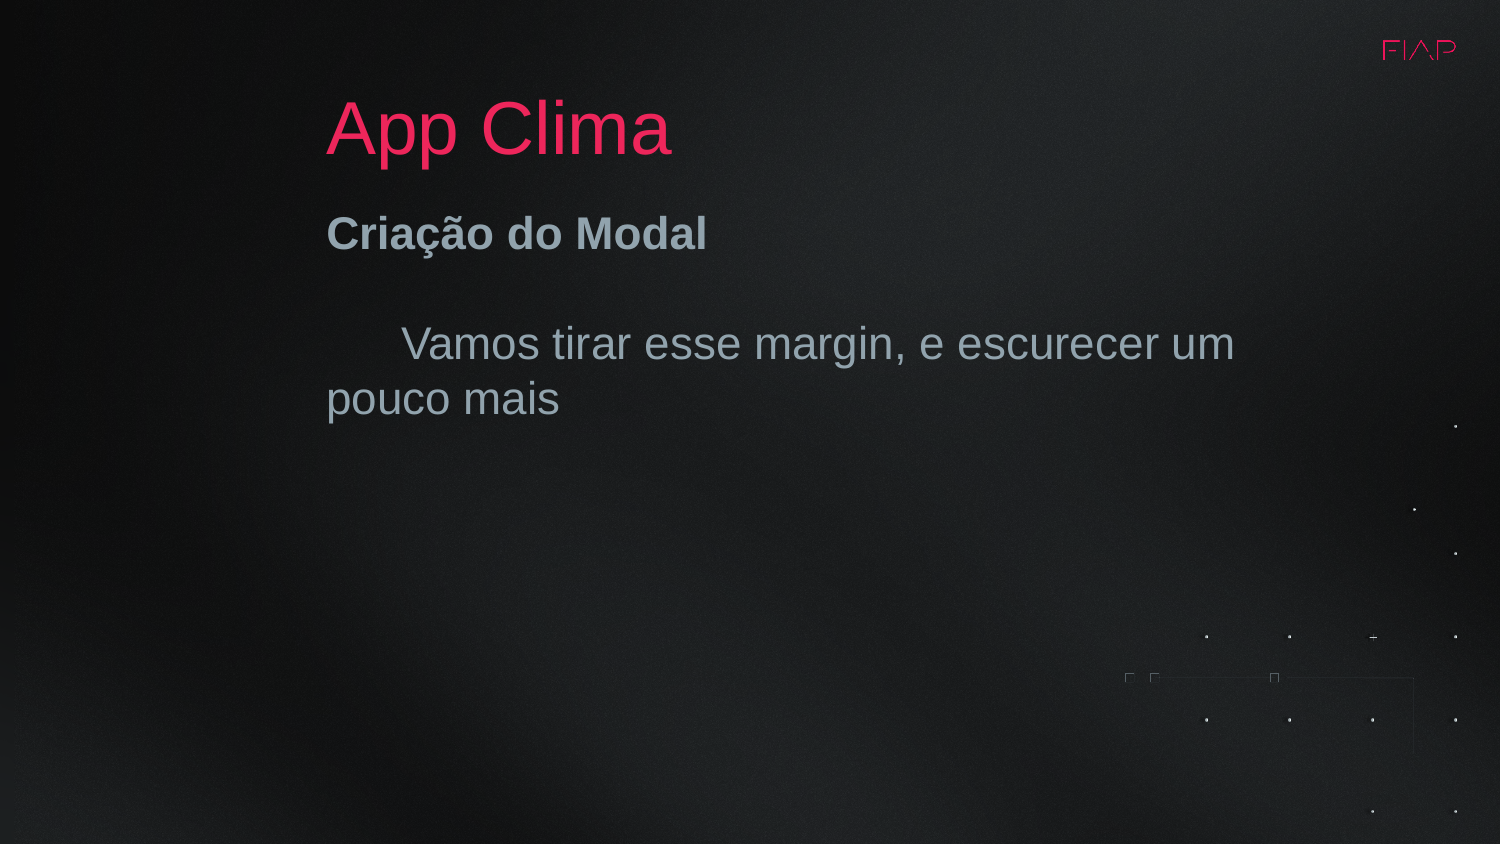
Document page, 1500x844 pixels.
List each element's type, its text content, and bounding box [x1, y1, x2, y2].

text_box Criação do Modal Vamos tirar esse margin, e escurecer um pouco mais [311, 196, 1292, 431]
text_box App Clima [311, 72, 1126, 177]
picture [0, 0, 1500, 844]
